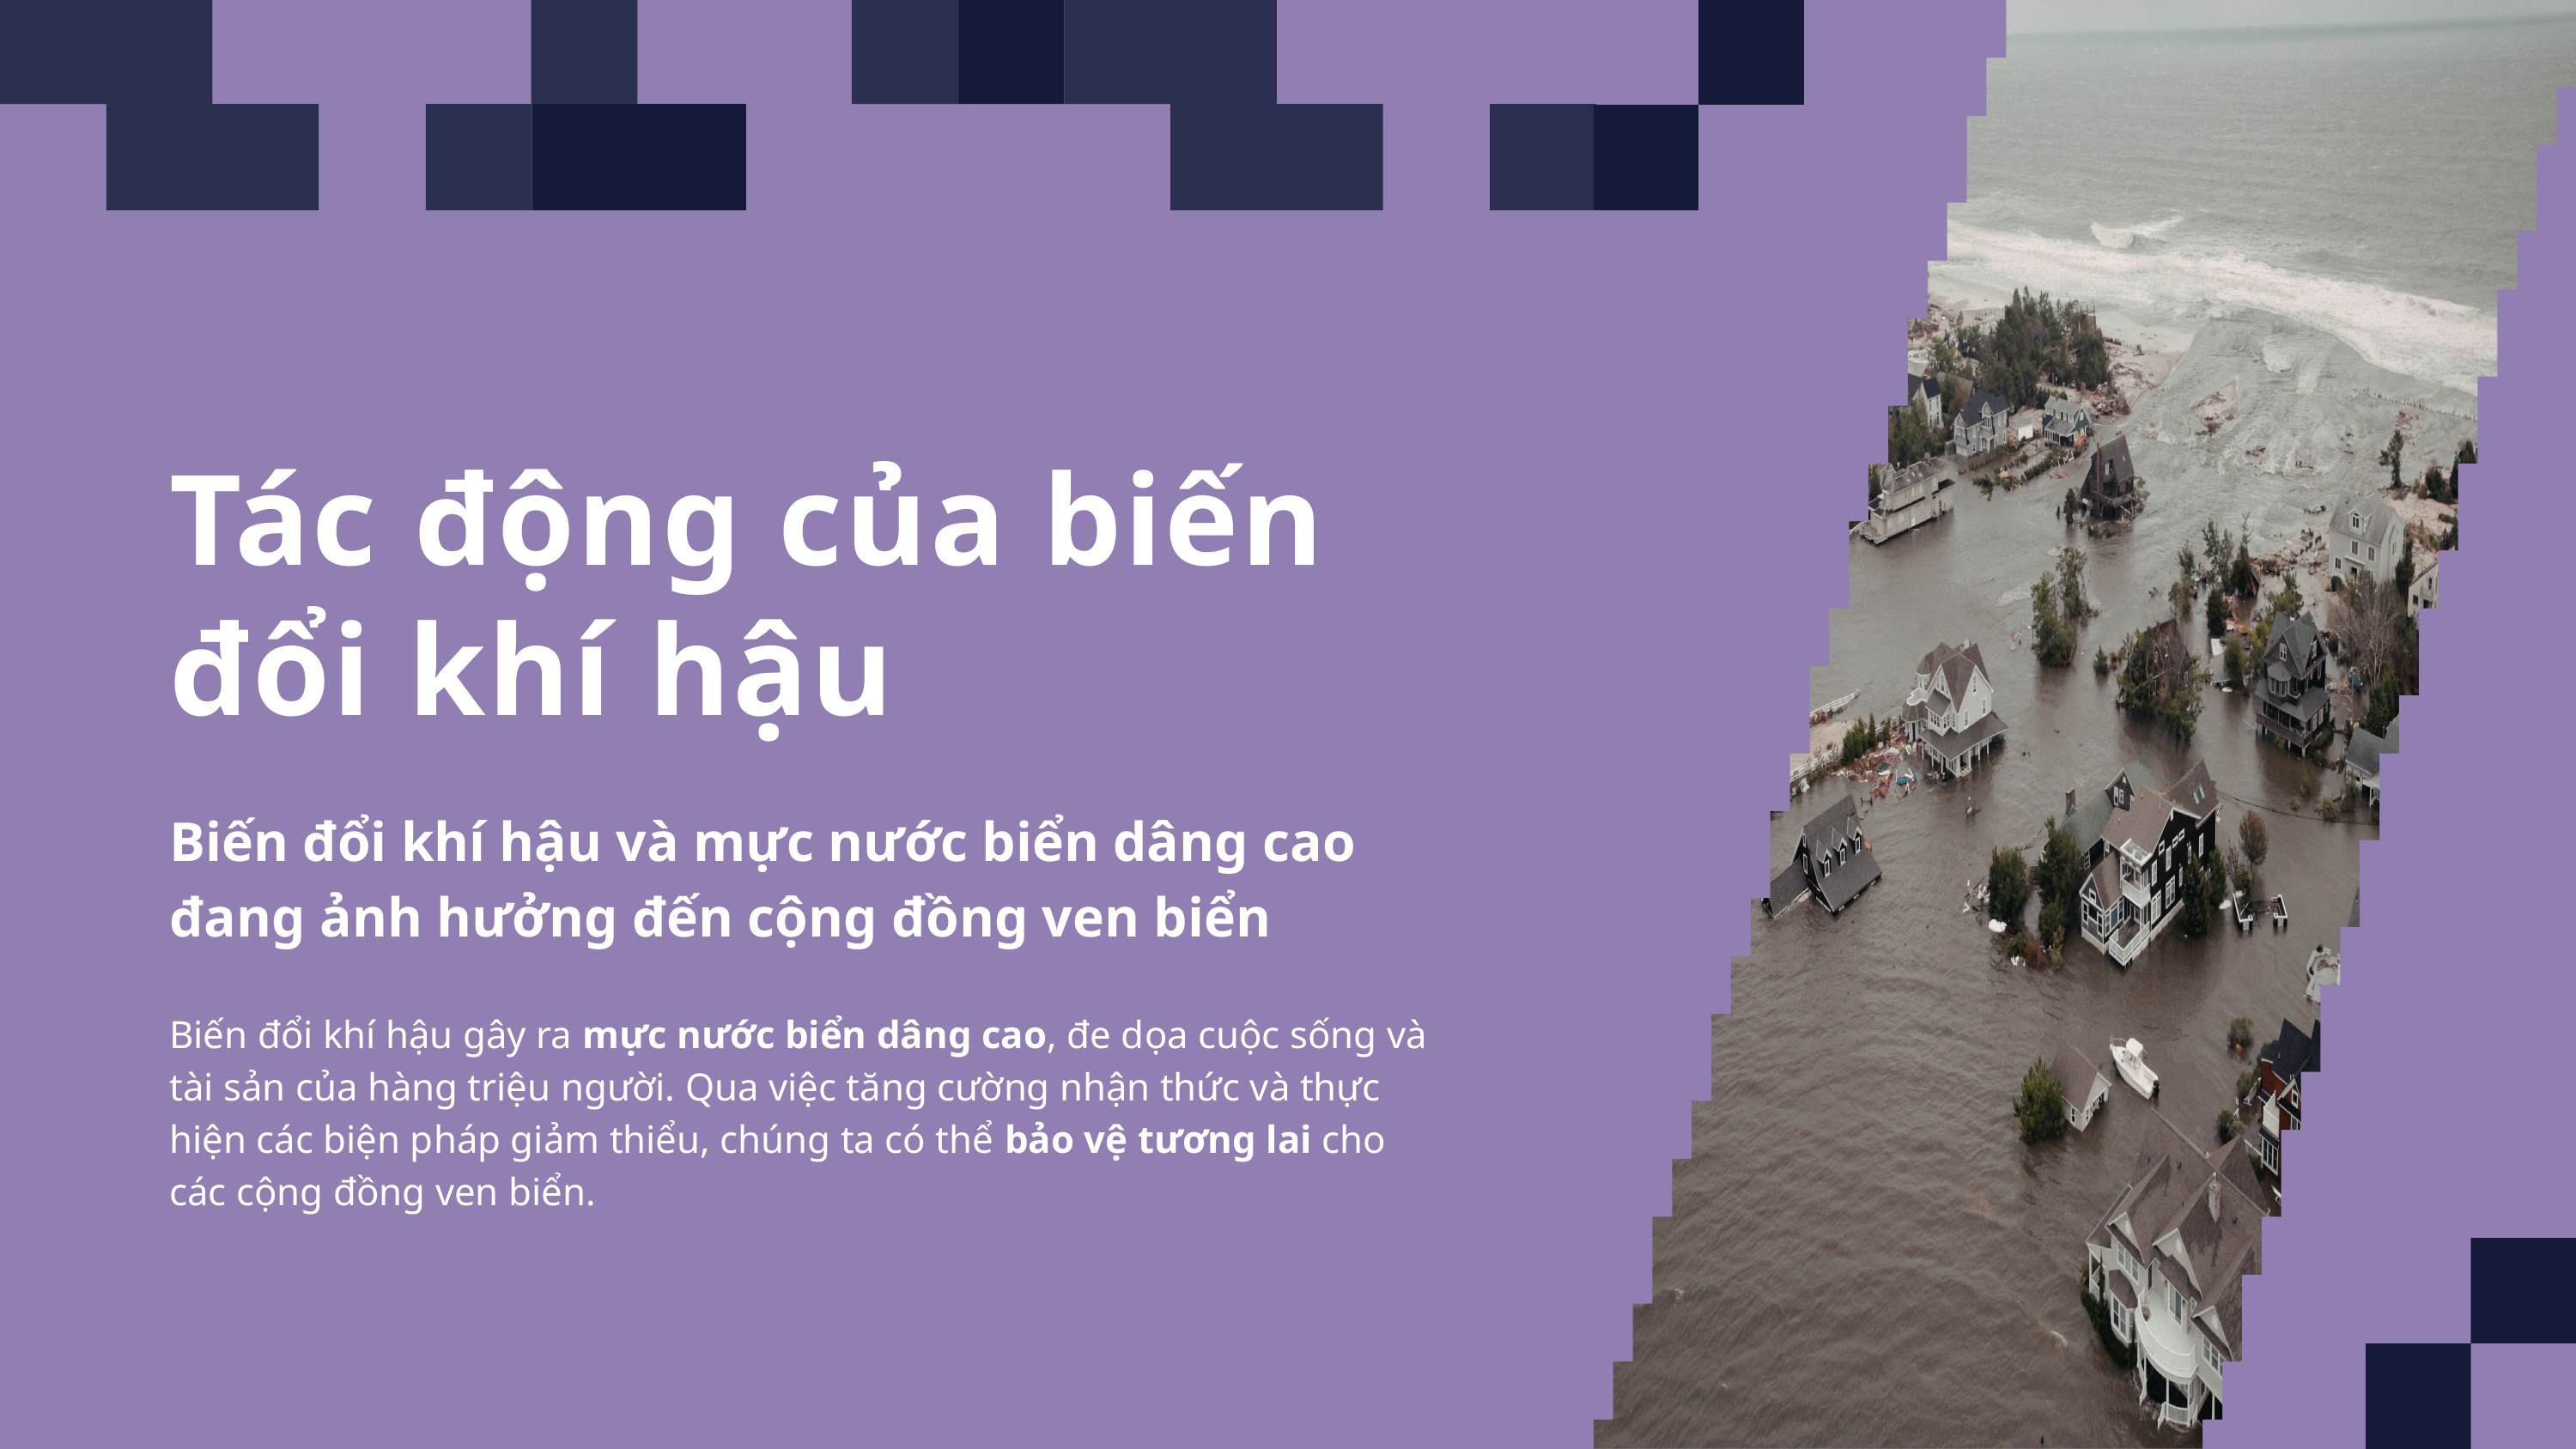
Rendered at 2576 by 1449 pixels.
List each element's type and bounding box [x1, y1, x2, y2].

text_box [169, 440, 1451, 1210]
text_box [0, 0, 1597, 211]
text_box [1593, 0, 2576, 1449]
